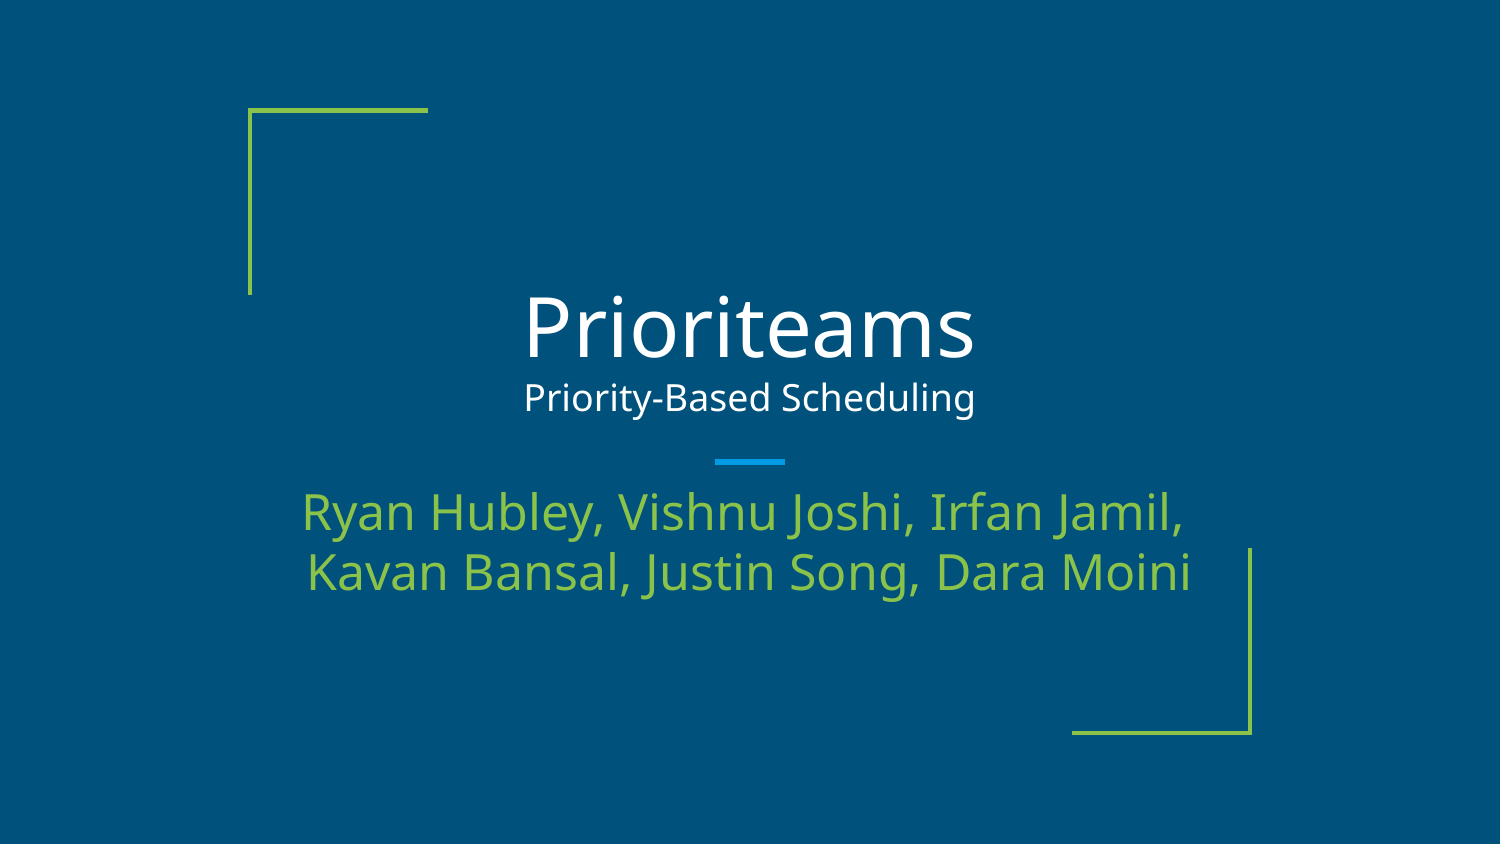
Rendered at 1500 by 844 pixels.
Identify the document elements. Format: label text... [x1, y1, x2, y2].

title Prioriteams Priority-Based Scheduling [275, 195, 1225, 435]
subtitle Ryan Hubley, Vishnu Joshi, Irfan Jamil, Kavan Bansal, Justin Song, Dara Moini [51, 464, 1449, 642]
